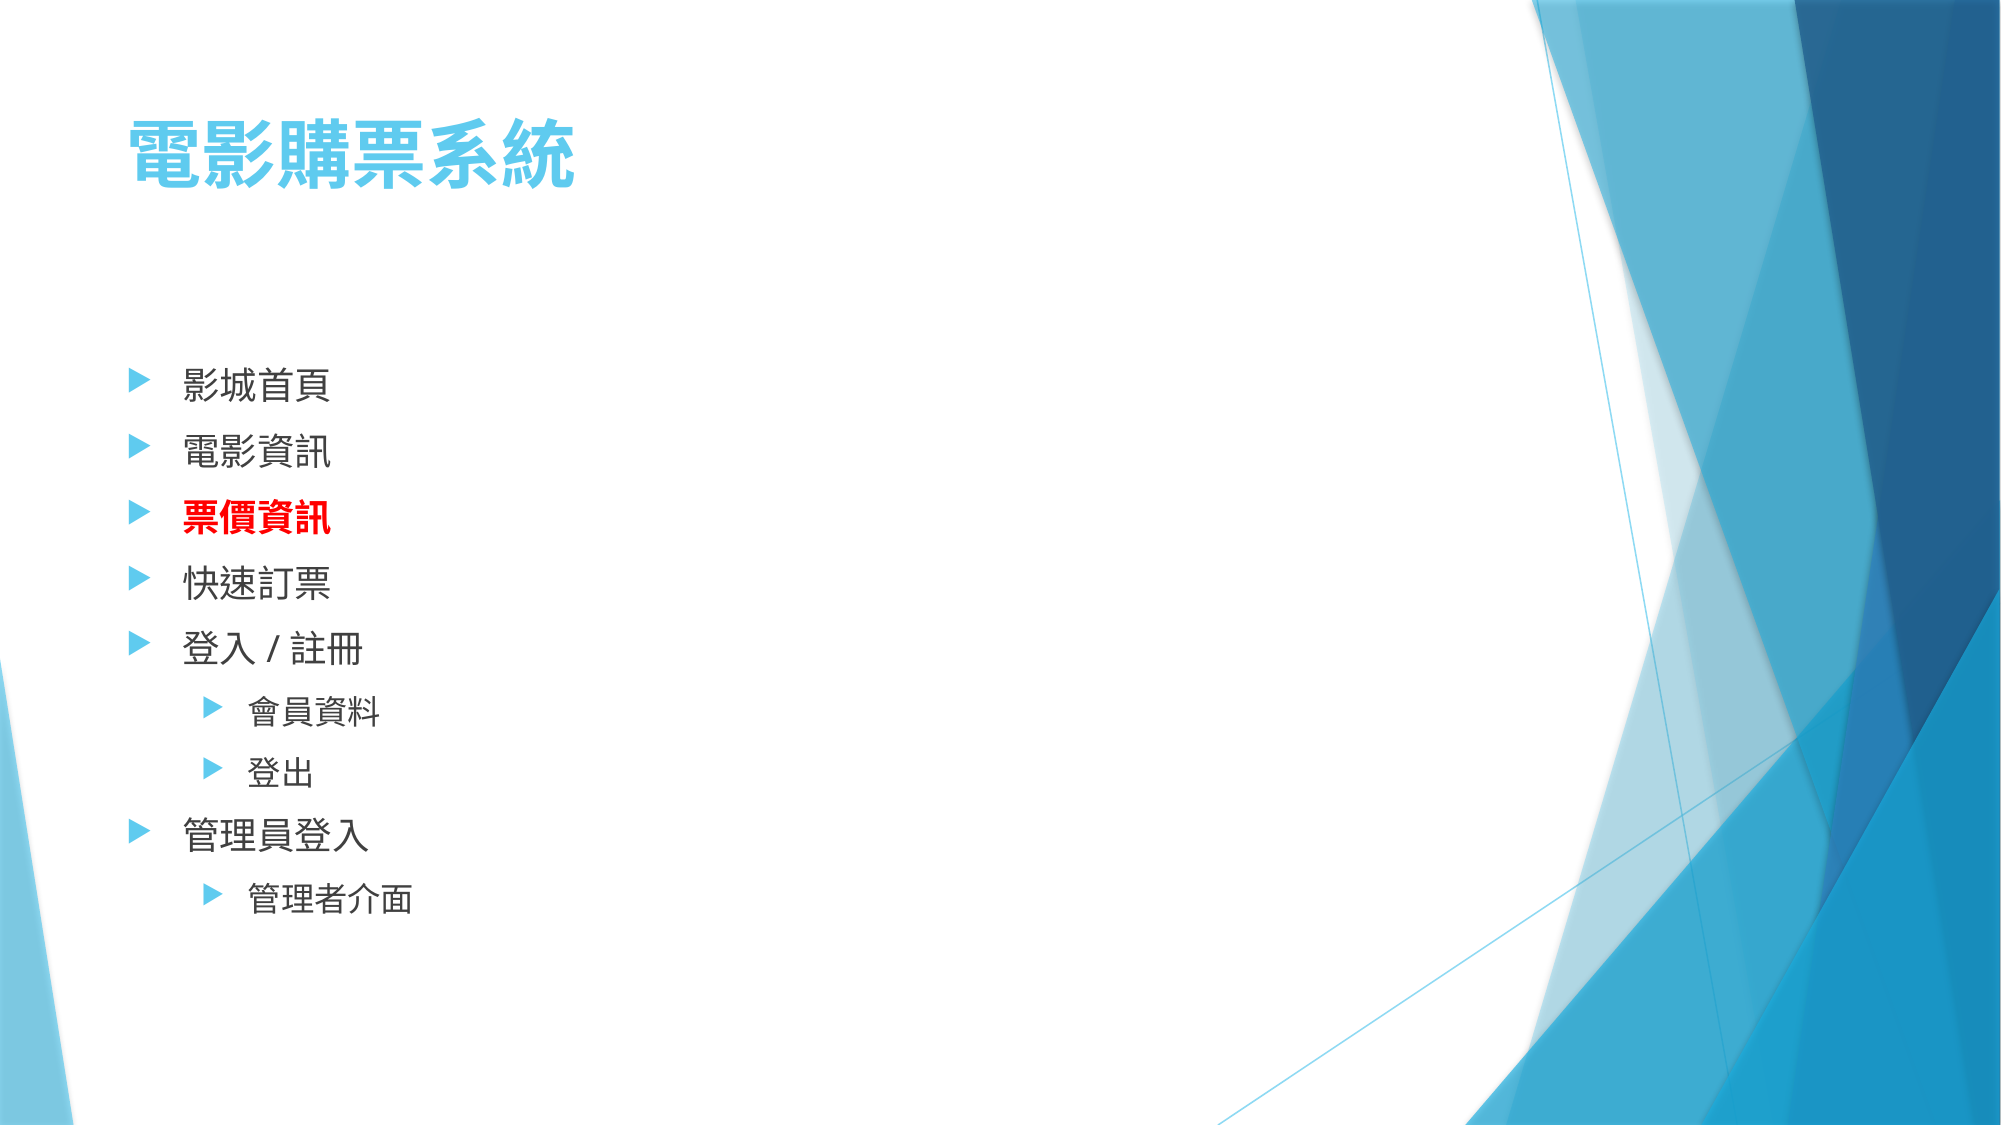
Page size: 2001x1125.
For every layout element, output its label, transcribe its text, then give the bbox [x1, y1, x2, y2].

list 影城首頁 電影資訊 票價資訊 快速訂票 登入/註冊 會員資料 登出 管理員登入 管理者介面 [111, 354, 1522, 992]
title 電影購票系統 [111, 99, 1522, 317]
